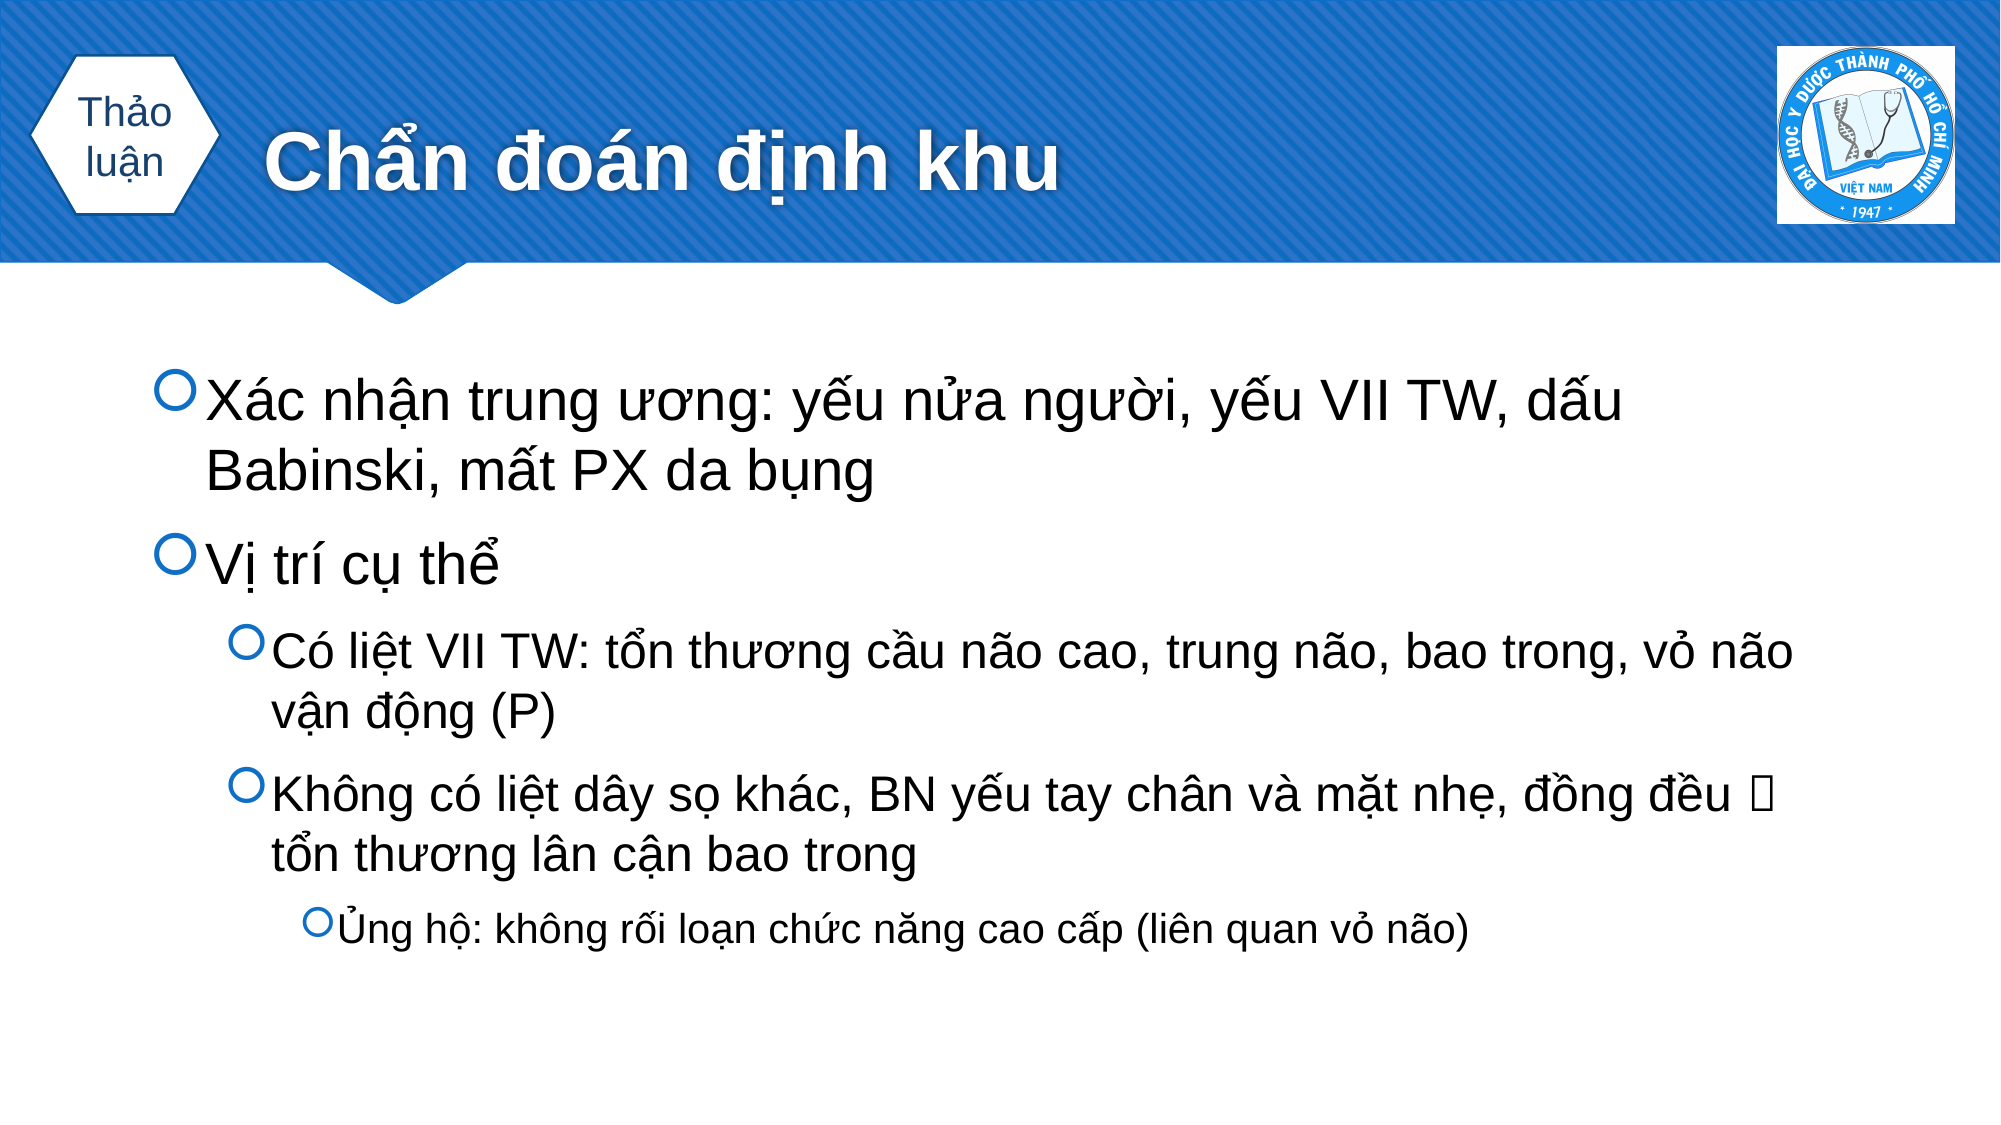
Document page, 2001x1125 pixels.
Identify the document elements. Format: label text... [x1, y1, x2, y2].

picture [1777, 46, 1955, 224]
text_box Thảo luận [28, 54, 222, 216]
list Xác nhận trung ương: yếu nửa người, yếu VII TW, dấu Babinski, mất PX da bụng Vị trí cụ thể Có liệt VII TW: tổn thương cầu não cao, trung não, bao trong, vỏ não vận động (P) Không có liệt dây sọ khác, BN yếu tay chân và mặt nhẹ, đồng đều  tổn thương lân cận bao trong Ủng hộ: không rối loạn chức năng cao cấp (liên quan vỏ não) [134, 303, 1866, 1012]
title Chẩn đoán định khu [248, 55, 1868, 215]
